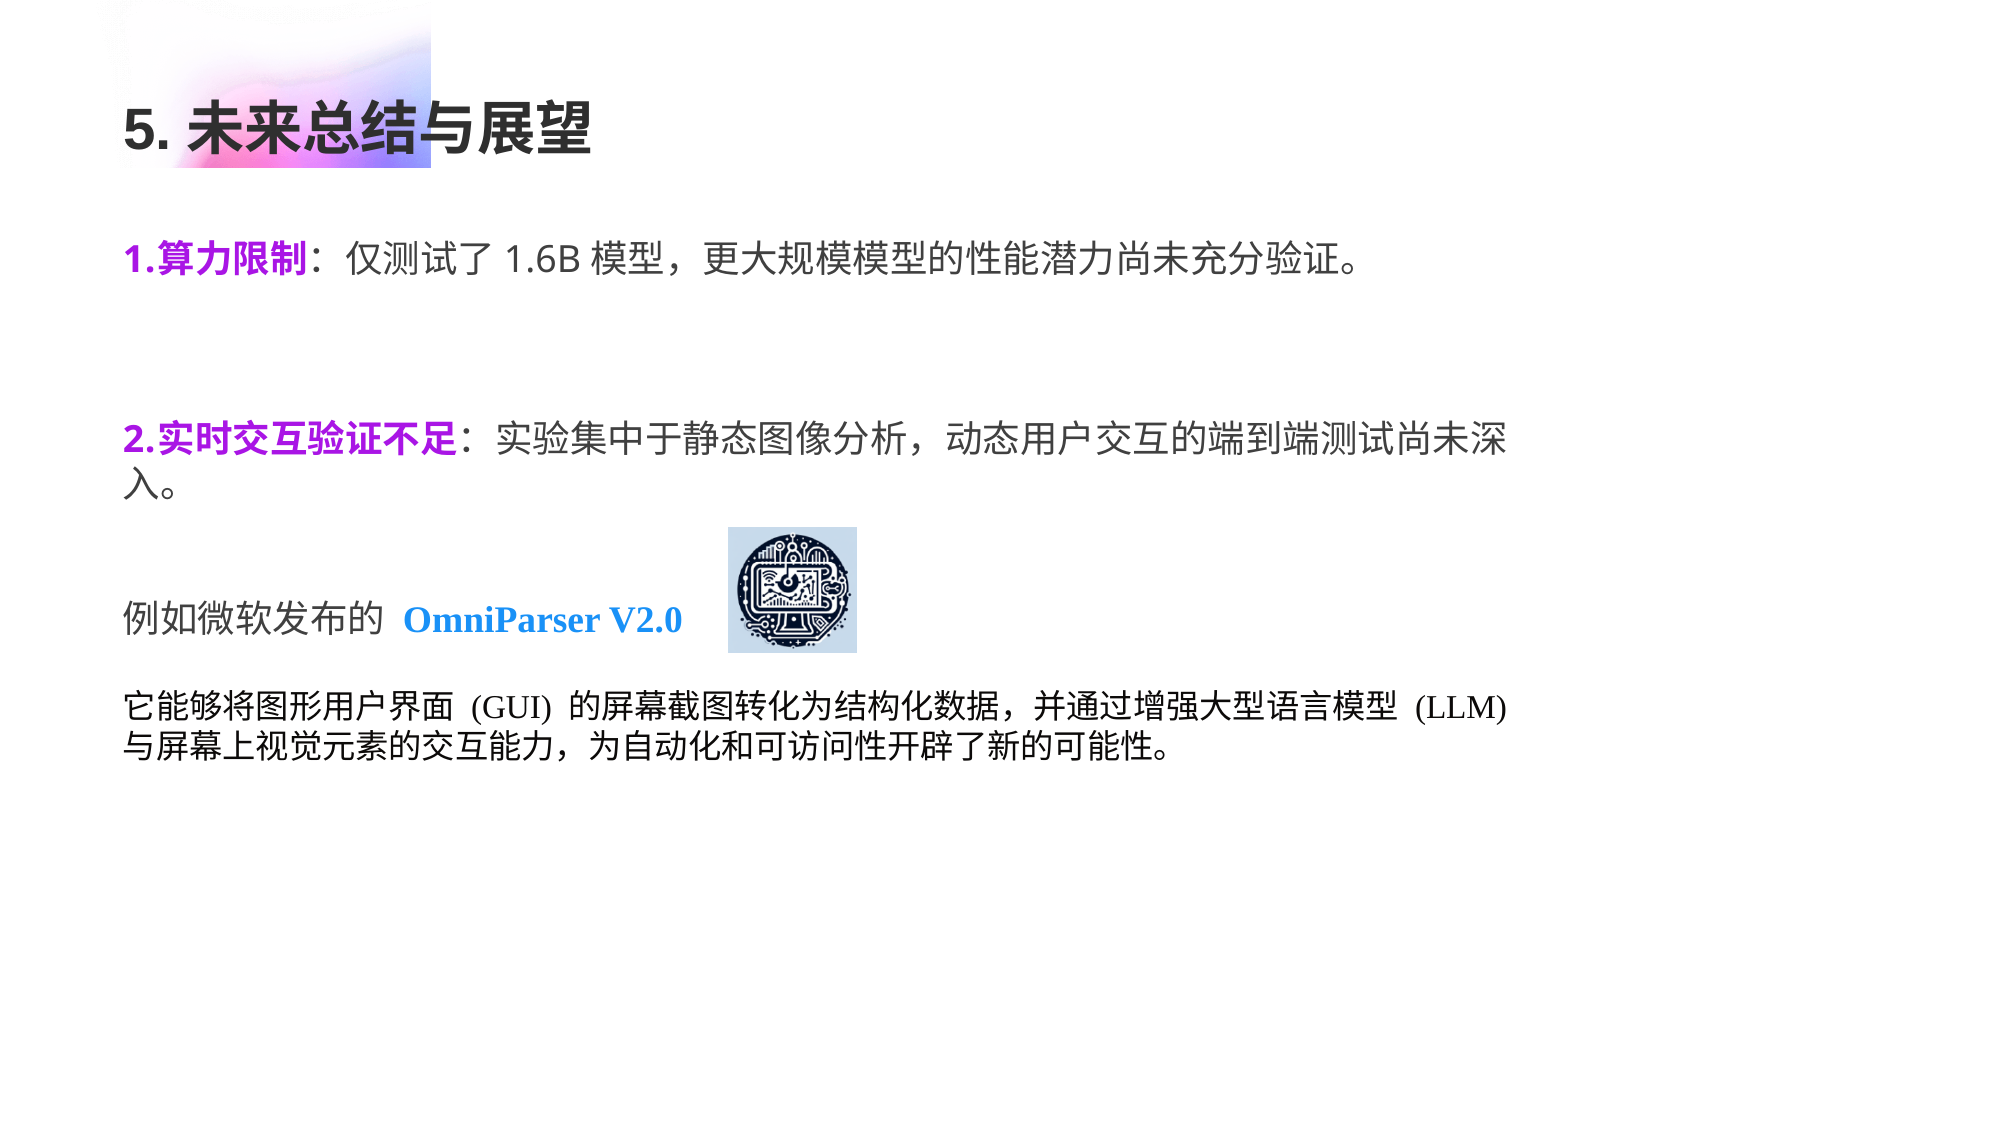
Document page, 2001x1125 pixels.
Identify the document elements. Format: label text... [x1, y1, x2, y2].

picture [0, 0, 431, 168]
picture [728, 527, 857, 653]
text_box 算力限制：仅测试了1.6B模型，更大规模模型的性能潜力尚未充分验证。 实时交互验证不足：实验集中于静态图像分析，动态用户交互的端到端测试尚未深入。 例如微软发布的 OmniParser V2.0 它能够将图形用户界面 (GUI) 的屏幕截图转化为结构化数据，并通过增强大型语言模型 (LLM) 与屏幕上视觉元素的交互能力，为自动化和可访问性开辟了新的可能性。 [108, 228, 1557, 818]
title 5.未来总结与展望 [108, 21, 1890, 169]
